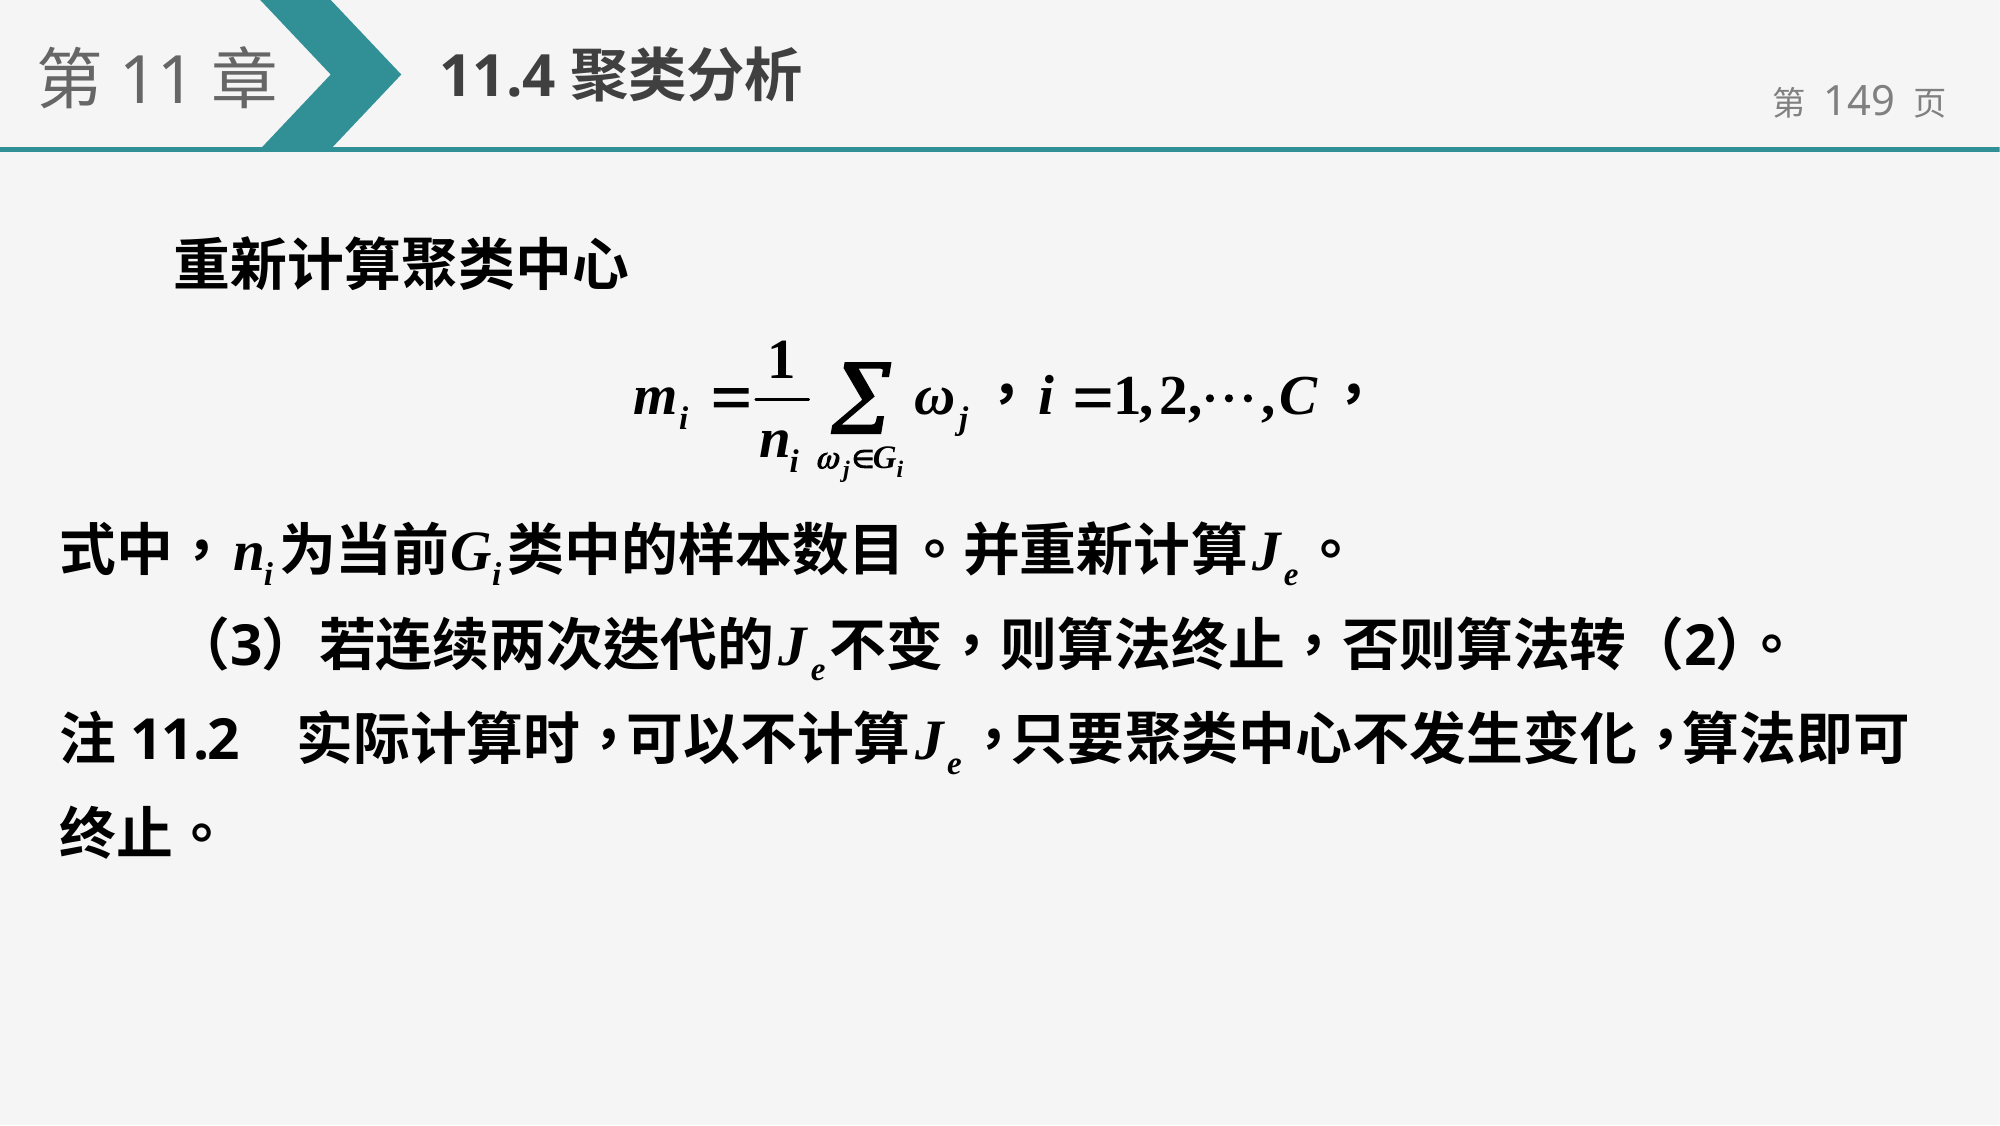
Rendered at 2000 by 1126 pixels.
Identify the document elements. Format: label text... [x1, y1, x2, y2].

text_box 11.4聚类分析 [424, 31, 1366, 116]
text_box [59, 218, 1907, 882]
text_box 第11章 [21, 29, 294, 125]
text_box [258, 0, 403, 148]
